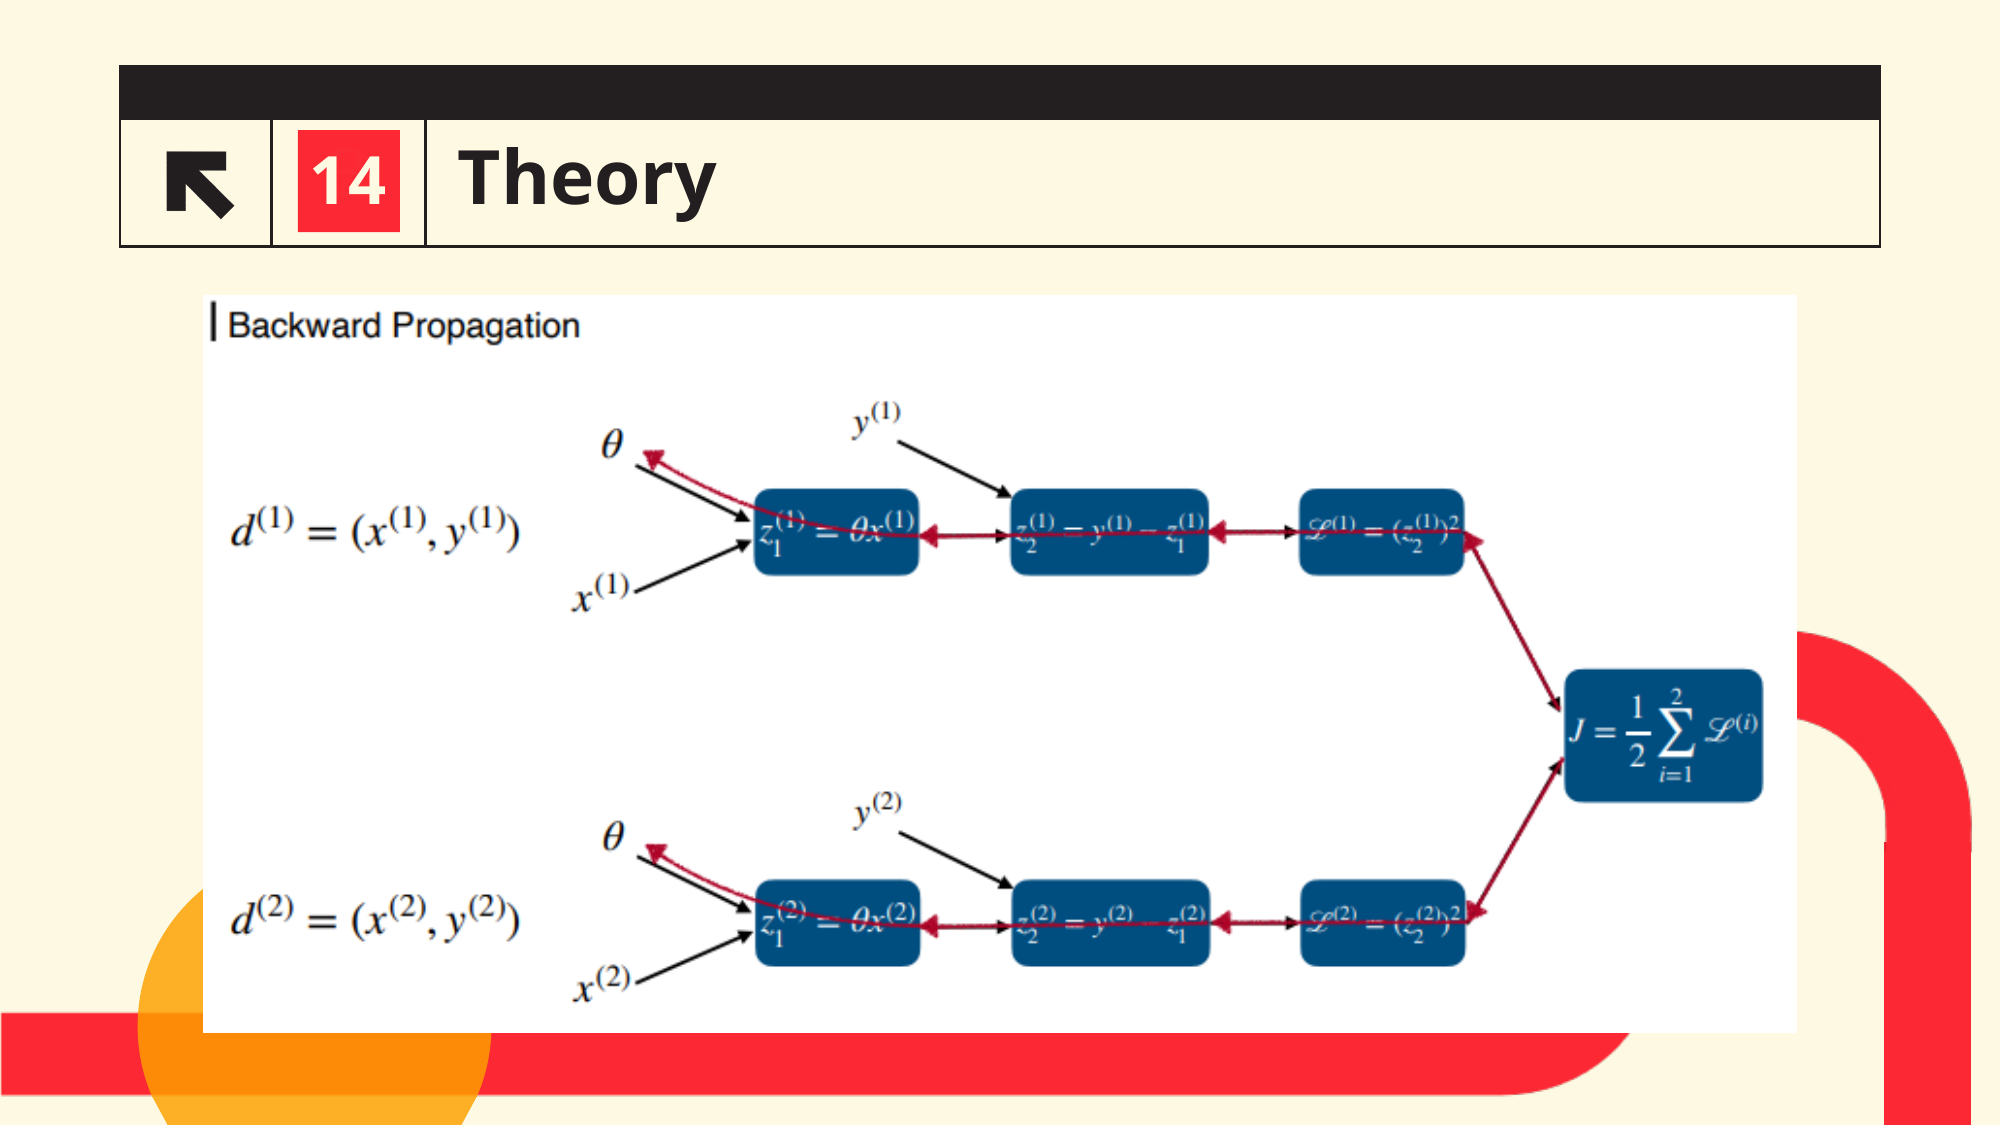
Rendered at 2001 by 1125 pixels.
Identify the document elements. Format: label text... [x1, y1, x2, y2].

picture [121, 105, 271, 258]
title Theory [442, 116, 1880, 244]
picture [0, 295, 2001, 1125]
slide_number 14 [271, 132, 426, 235]
